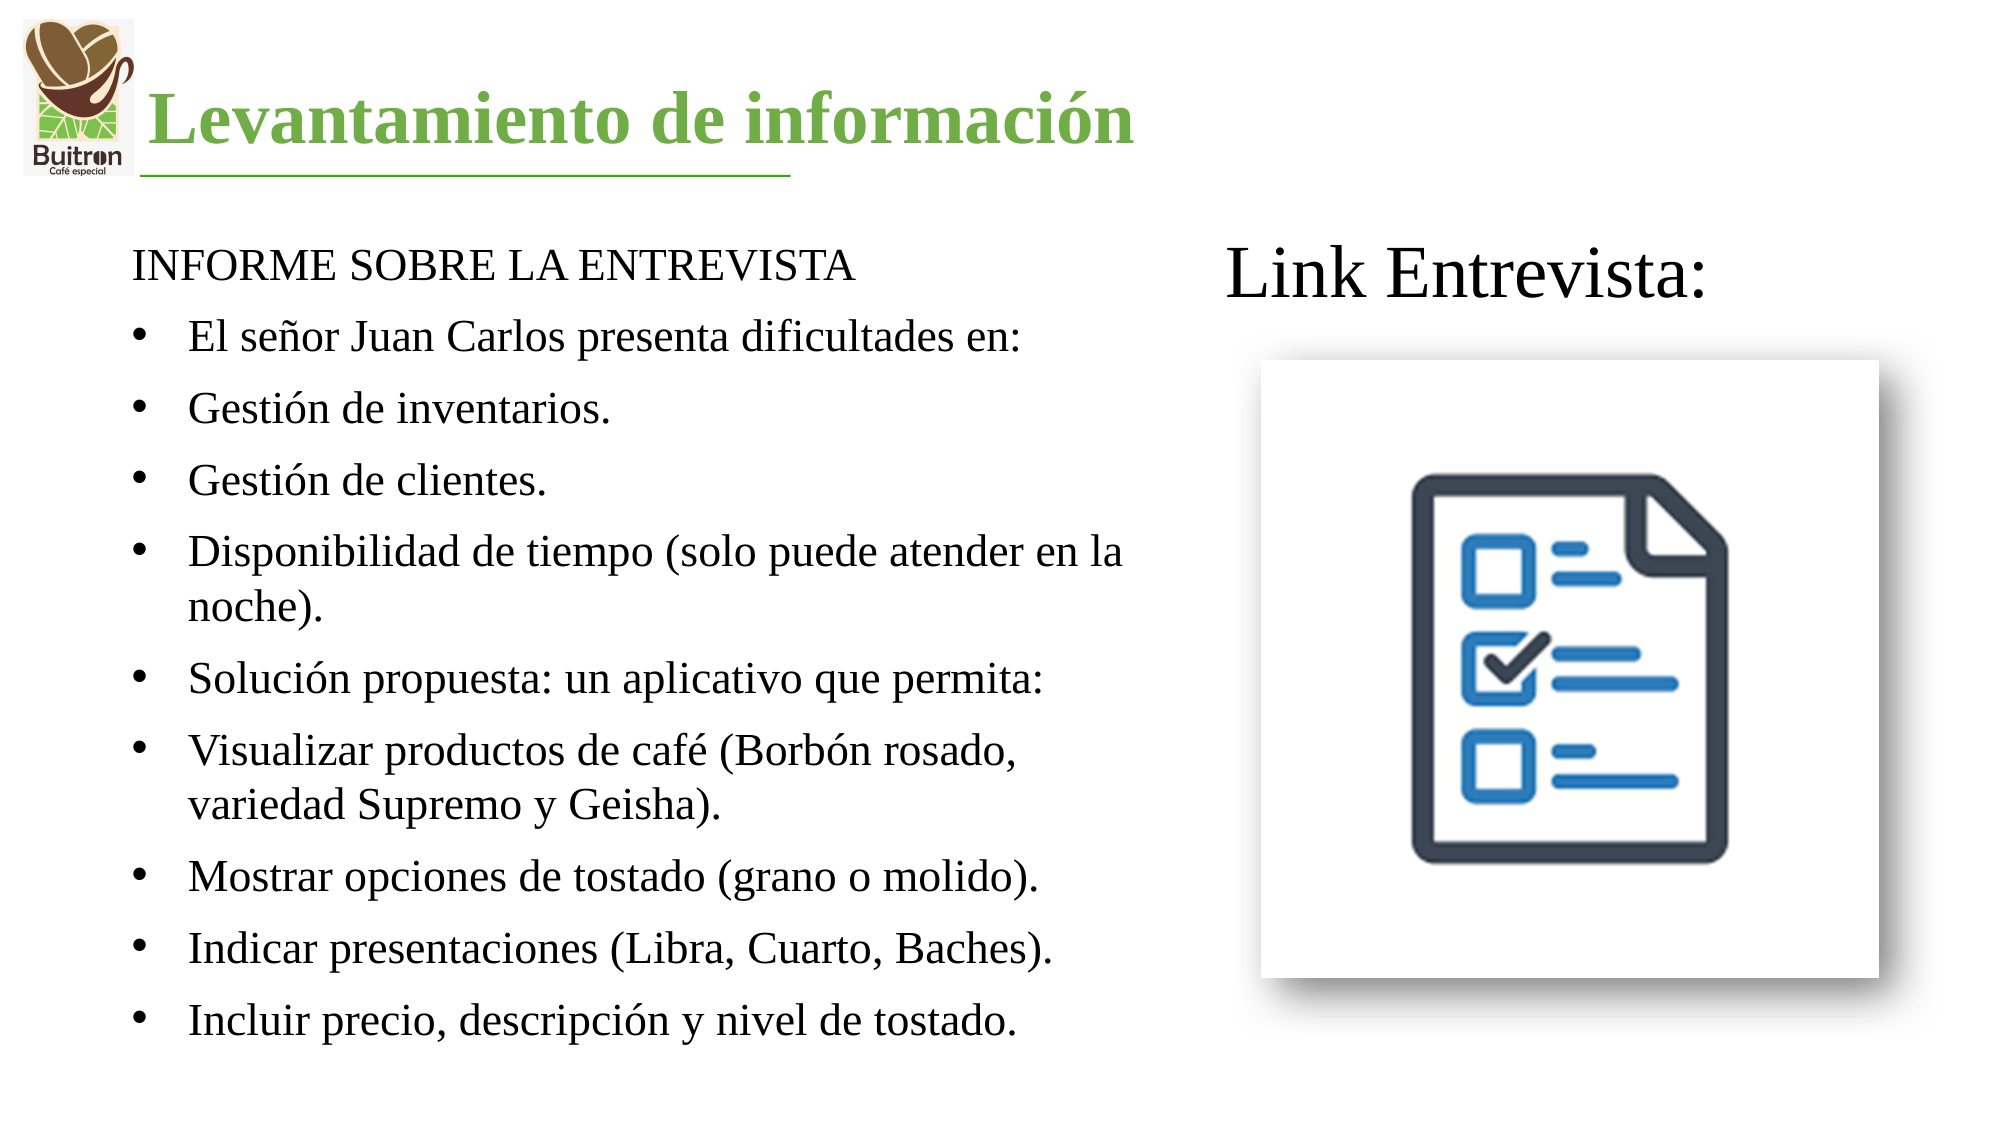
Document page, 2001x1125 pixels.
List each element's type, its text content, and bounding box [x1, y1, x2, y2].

text_box INFORME SOBRE LA ENTREVISTA El señor Juan Carlos presenta dificultades en: Gestión de inventarios. Gestión de clientes. Disponibilidad de tiempo (solo puede atender en la noche). Solución propuesta: un aplicativo que permita: Visualizar productos de café (Borbón rosado, variedad Supremo y Geisha). Mostrar opciones de tostado (grano o molido). Indicar presentaciones (Libra, Cuarto, Baches). Incluir precio, descripción y nivel de tostado. [116, 227, 1147, 1125]
text_box Levantamiento de información [133, 71, 1745, 193]
picture [1261, 360, 1879, 978]
text_box Link Entrevista: [1210, 215, 1792, 321]
picture [22, 19, 135, 177]
